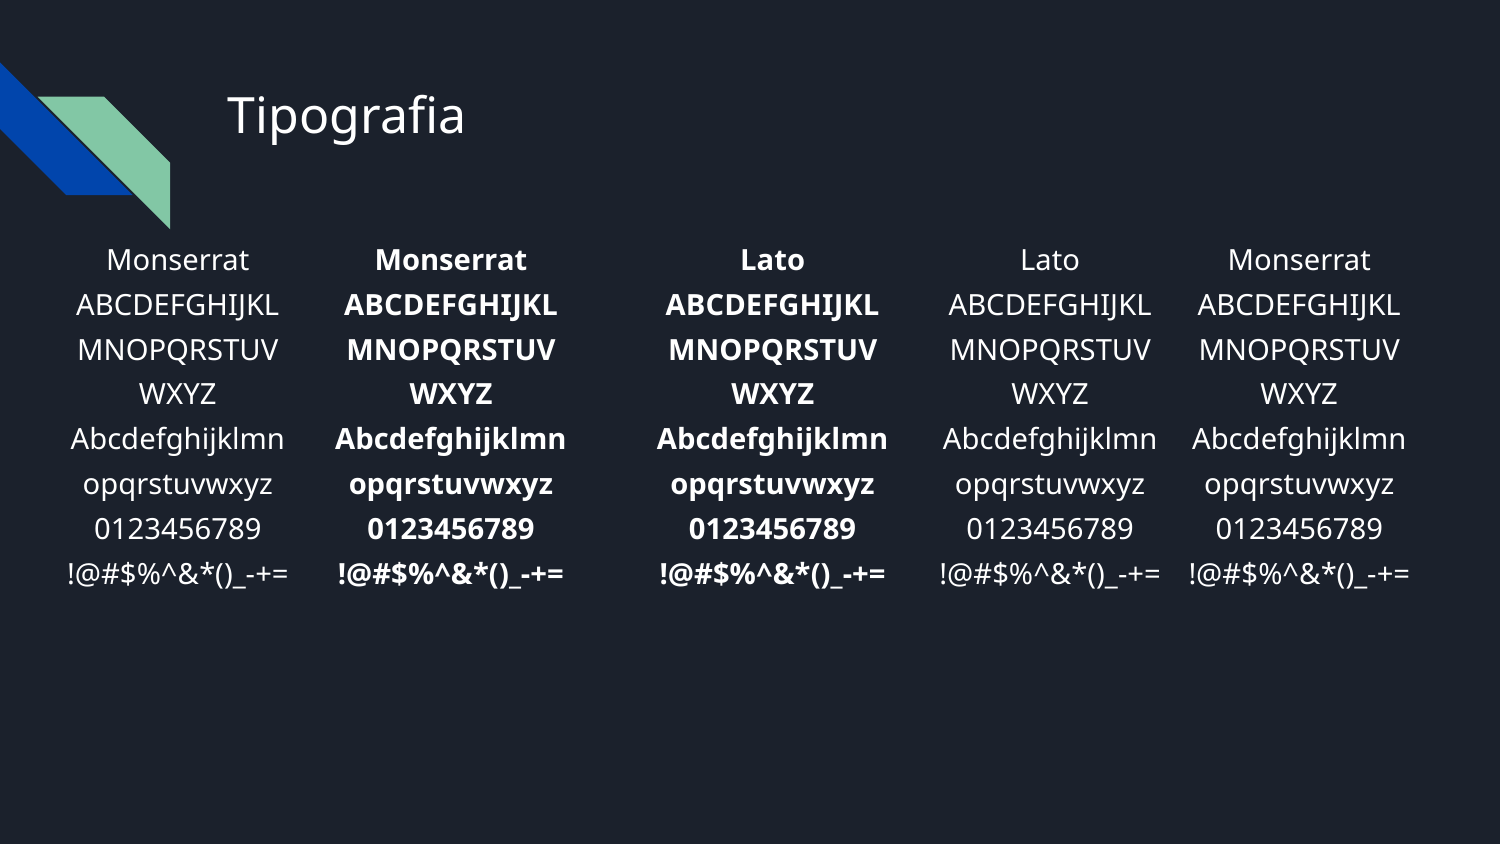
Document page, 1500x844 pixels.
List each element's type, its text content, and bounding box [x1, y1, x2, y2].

list Lato ABCDEFGHIJKL MNOPQRSTUV WXYZ Abcdefghijklmn opqrstuvwxyz 0123456789 !@#$%^&*()_-+= [864, 239, 1236, 723]
list Lato ABCDEFGHIJKL MNOPQRSTUV WXYZ Abcdefghijklmn opqrstuvwxyz 0123456789 !@#$%^&*()_-+= [587, 239, 864, 723]
list Monserrat ABCDEFGHIJKL MNOPQRSTUV WXYZ Abcdefghijklmn opqrstuvwxyz 0123456789 !@#$%^&*()_-+= [1236, 239, 1486, 723]
title Tipografia [212, 64, 1368, 215]
list Monserrat ABCDEFGHIJKL MNOPQRSTUV WXYZ Abcdefghijklmn opqrstuvwxyz 0123456789 !@#$%^&*()_-+= [0, 239, 364, 723]
list Monserrat ABCDEFGHIJKL MNOPQRSTUV WXYZ Abcdefghijklmn opqrstuvwxyz 0123456789 !@#$%^&*()_-+= [364, 239, 587, 723]
